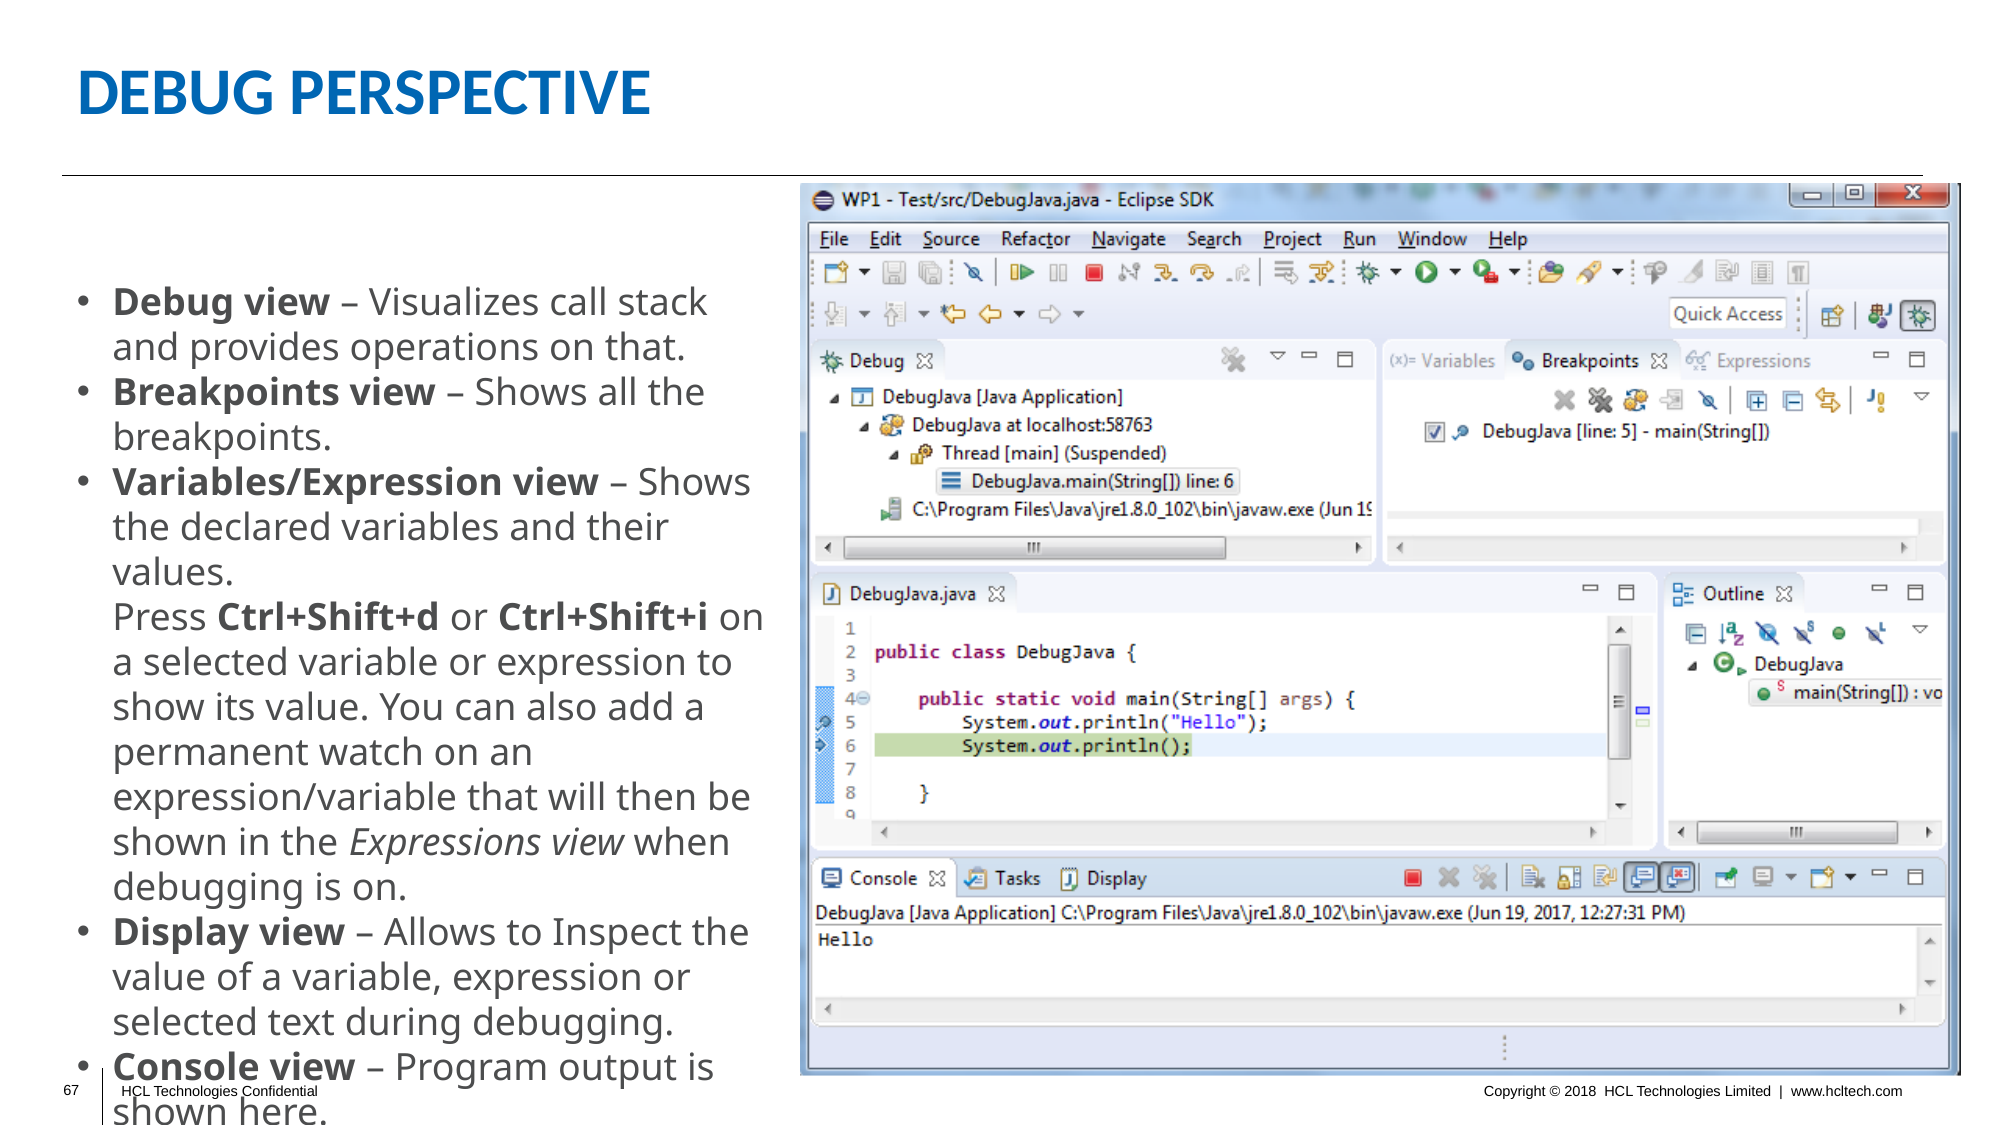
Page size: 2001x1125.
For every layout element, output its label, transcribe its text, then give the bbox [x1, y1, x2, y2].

text_box Debug view – Visualizes call stack and provides operations on that. Breakpoints view – Shows all the breakpoints. Variables/Expression view – Shows the declared variables and their values. Press Ctrl+Shift+d or Ctrl+Shift+i on a selected variable or expression to show its value. You can also add a permanent watch on an expression/variable that will then be shown in the Expressions view when debugging is on. Display view – Allows to Inspect the value of a variable, expression or selected text during debugging. Console view – Program output is shown here. [62, 270, 800, 1125]
title Debug Perspective [62, 42, 1781, 144]
picture [799, 183, 1961, 1080]
